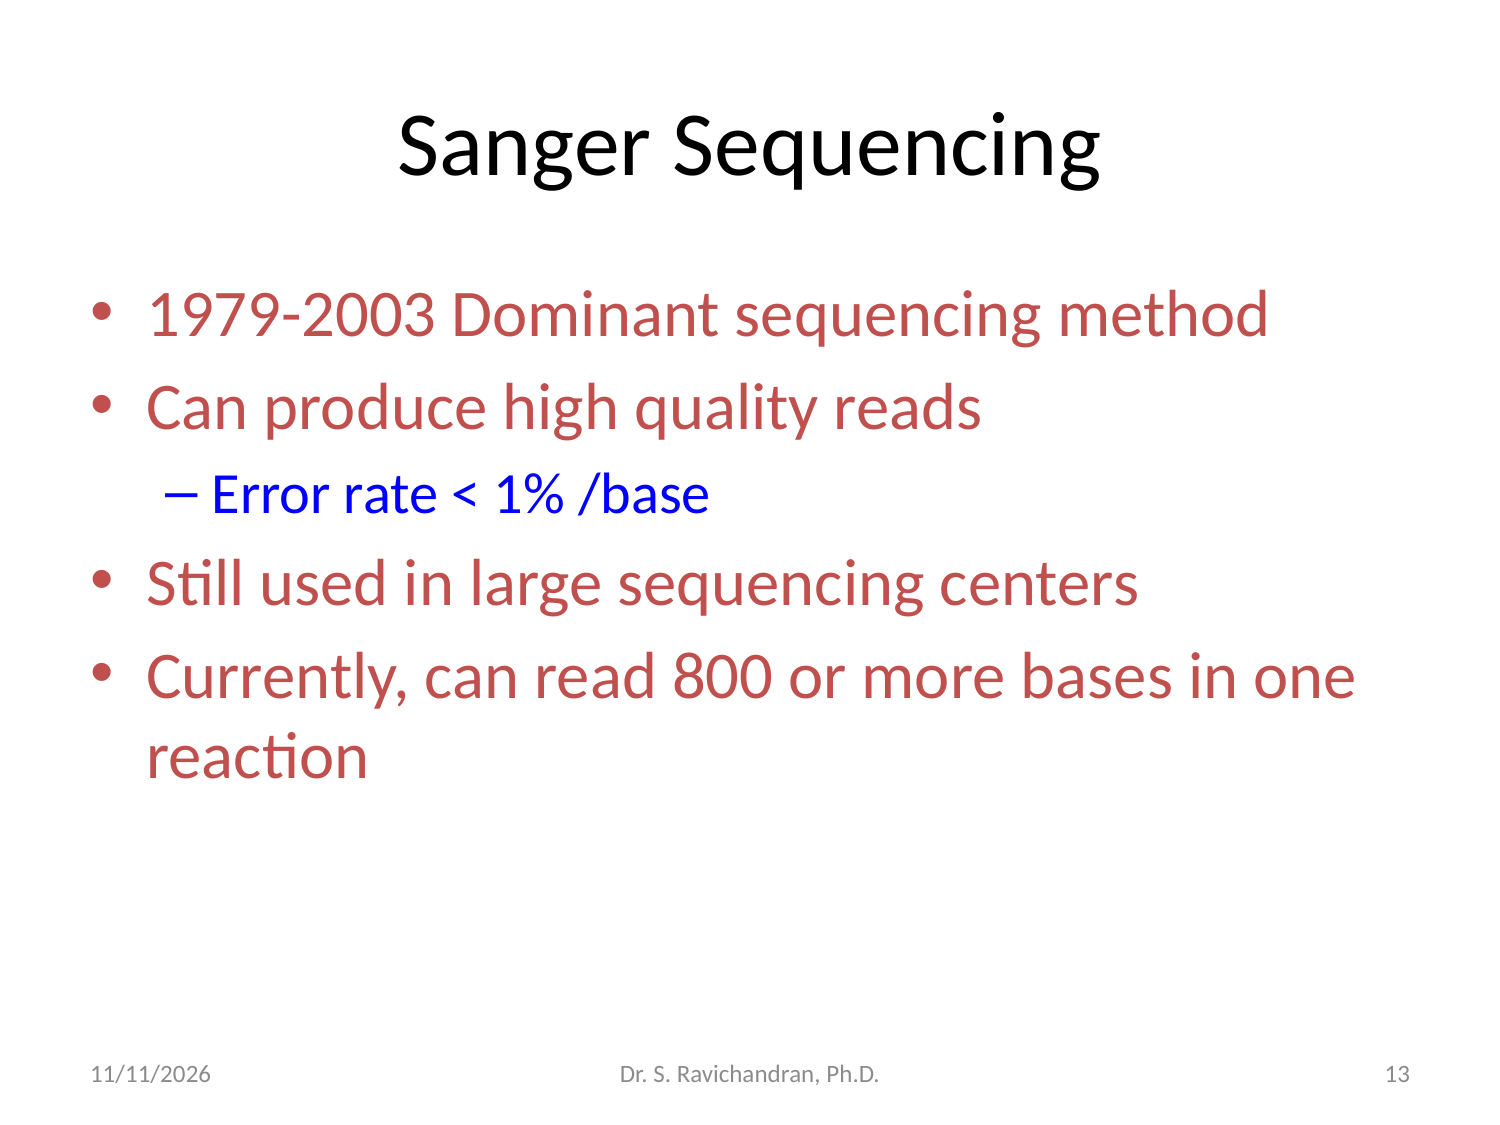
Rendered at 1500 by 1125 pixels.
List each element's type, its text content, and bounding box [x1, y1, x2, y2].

footer Dr. S. Ravichandran, Ph.D. [512, 1042, 988, 1103]
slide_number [75, 1042, 425, 1103]
slide_number 13 [1074, 1042, 1425, 1103]
title Sanger Sequencing [74, 44, 1426, 233]
list 1979-2003 Dominant sequencing method Can produce high quality reads Error rate < 1% /base Still used in large sequencing centers Currently, can read 800 or more bases in one reaction [74, 262, 1426, 1006]
